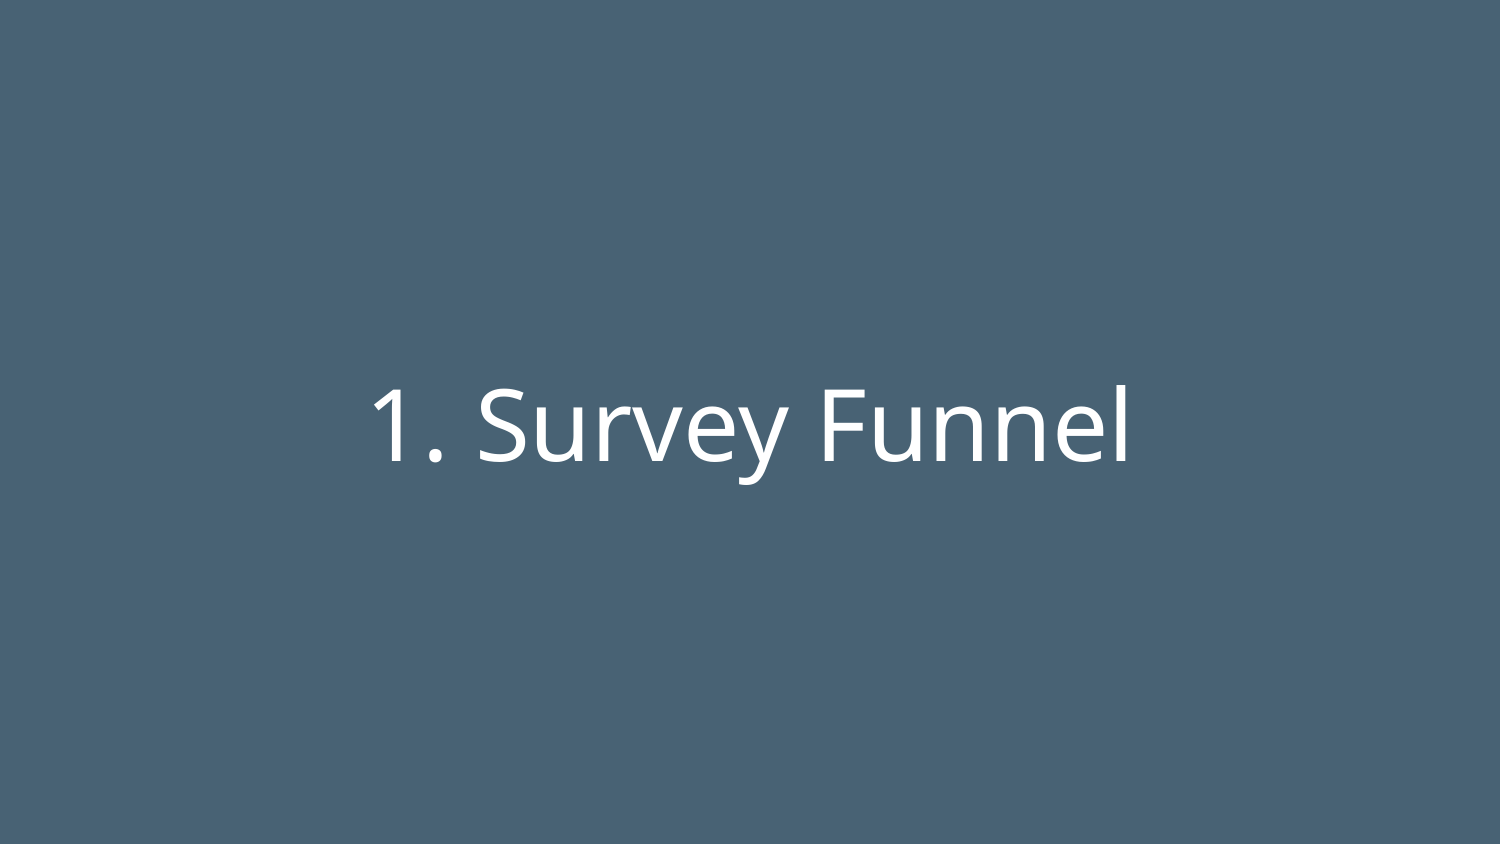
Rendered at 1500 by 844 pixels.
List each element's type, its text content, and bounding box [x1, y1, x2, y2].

text_box 1. Survey Funnel [123, 253, 1377, 591]
